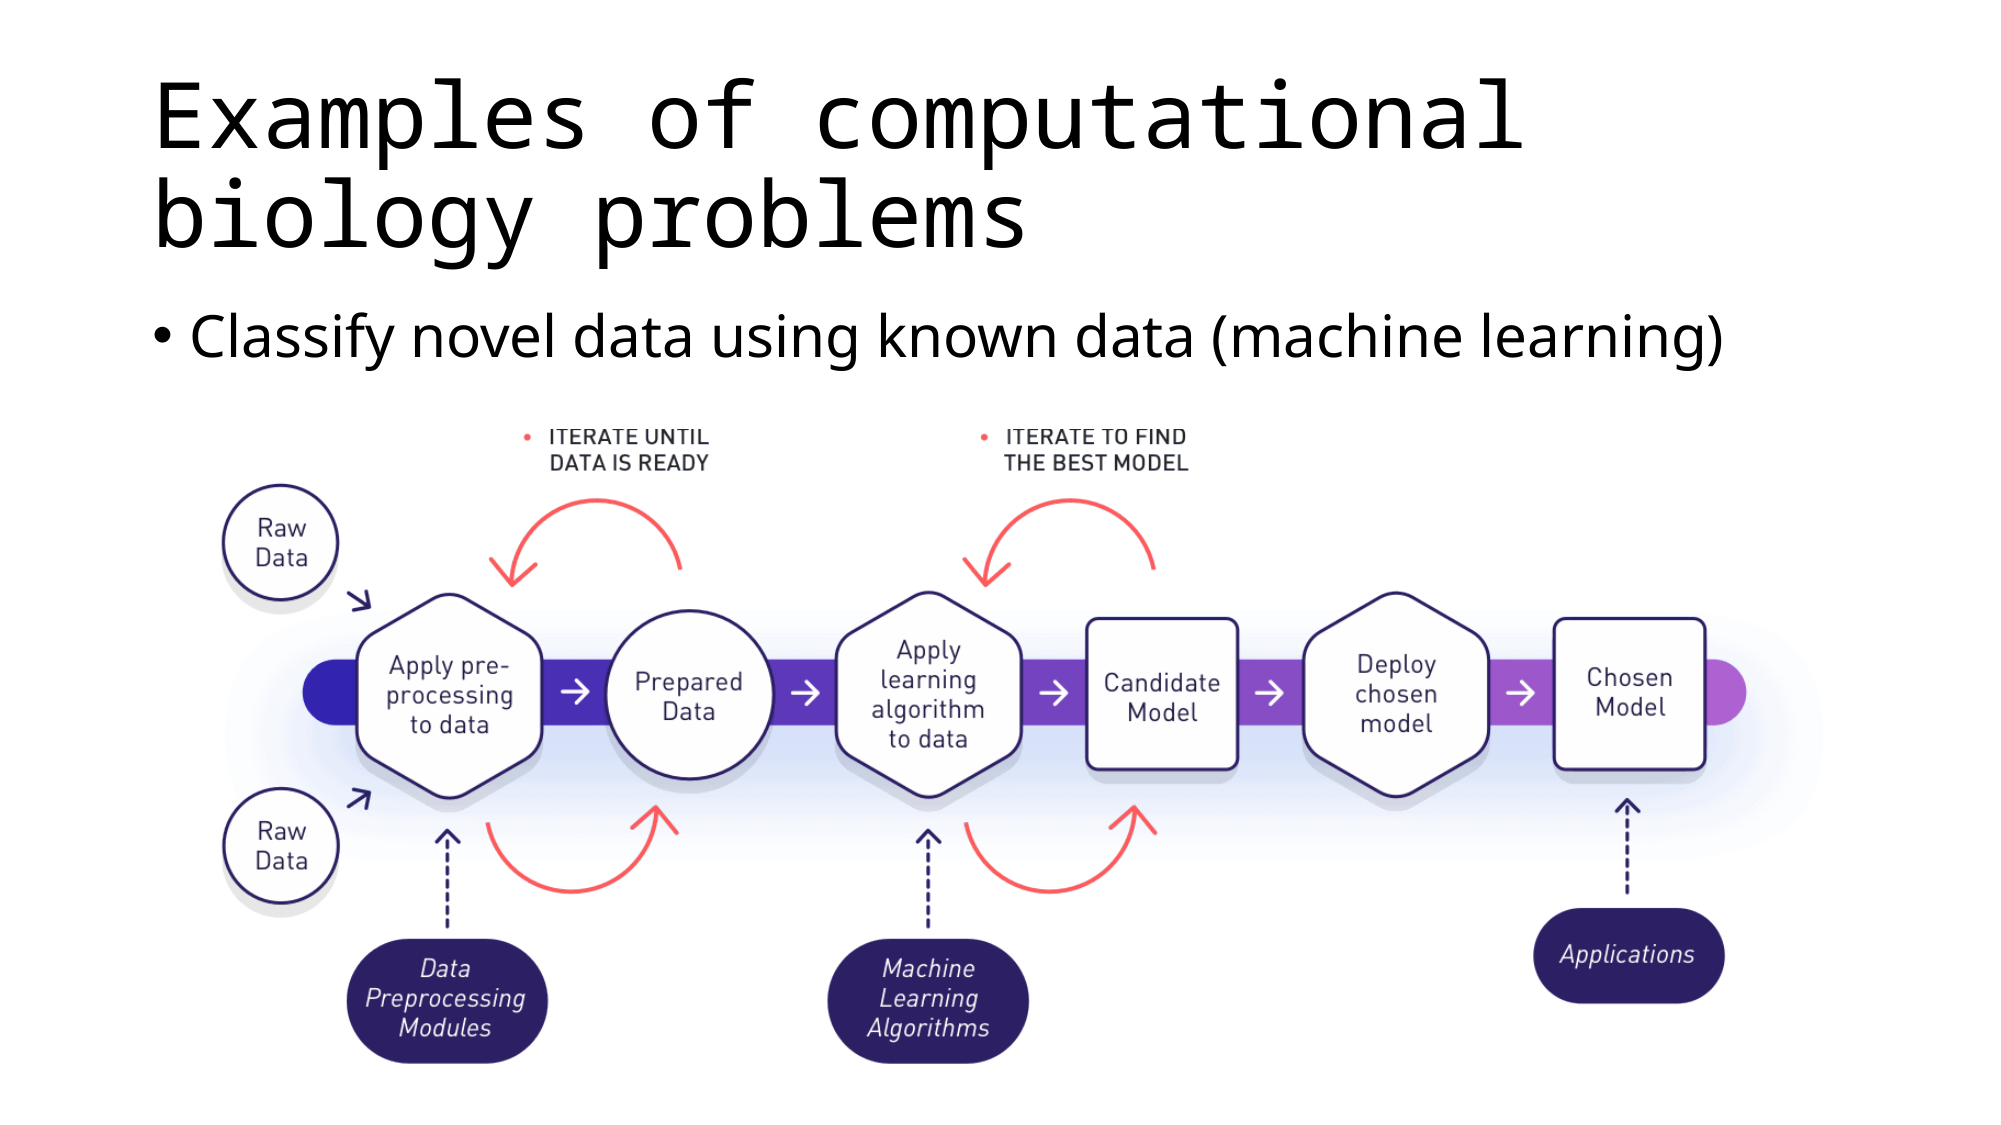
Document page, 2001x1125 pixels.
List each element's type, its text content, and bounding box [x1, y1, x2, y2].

list Classify novel data using known data (machine learning) [137, 299, 1863, 1014]
picture [204, 429, 1847, 1066]
title Examples of computational biology problems [137, 59, 1863, 278]
